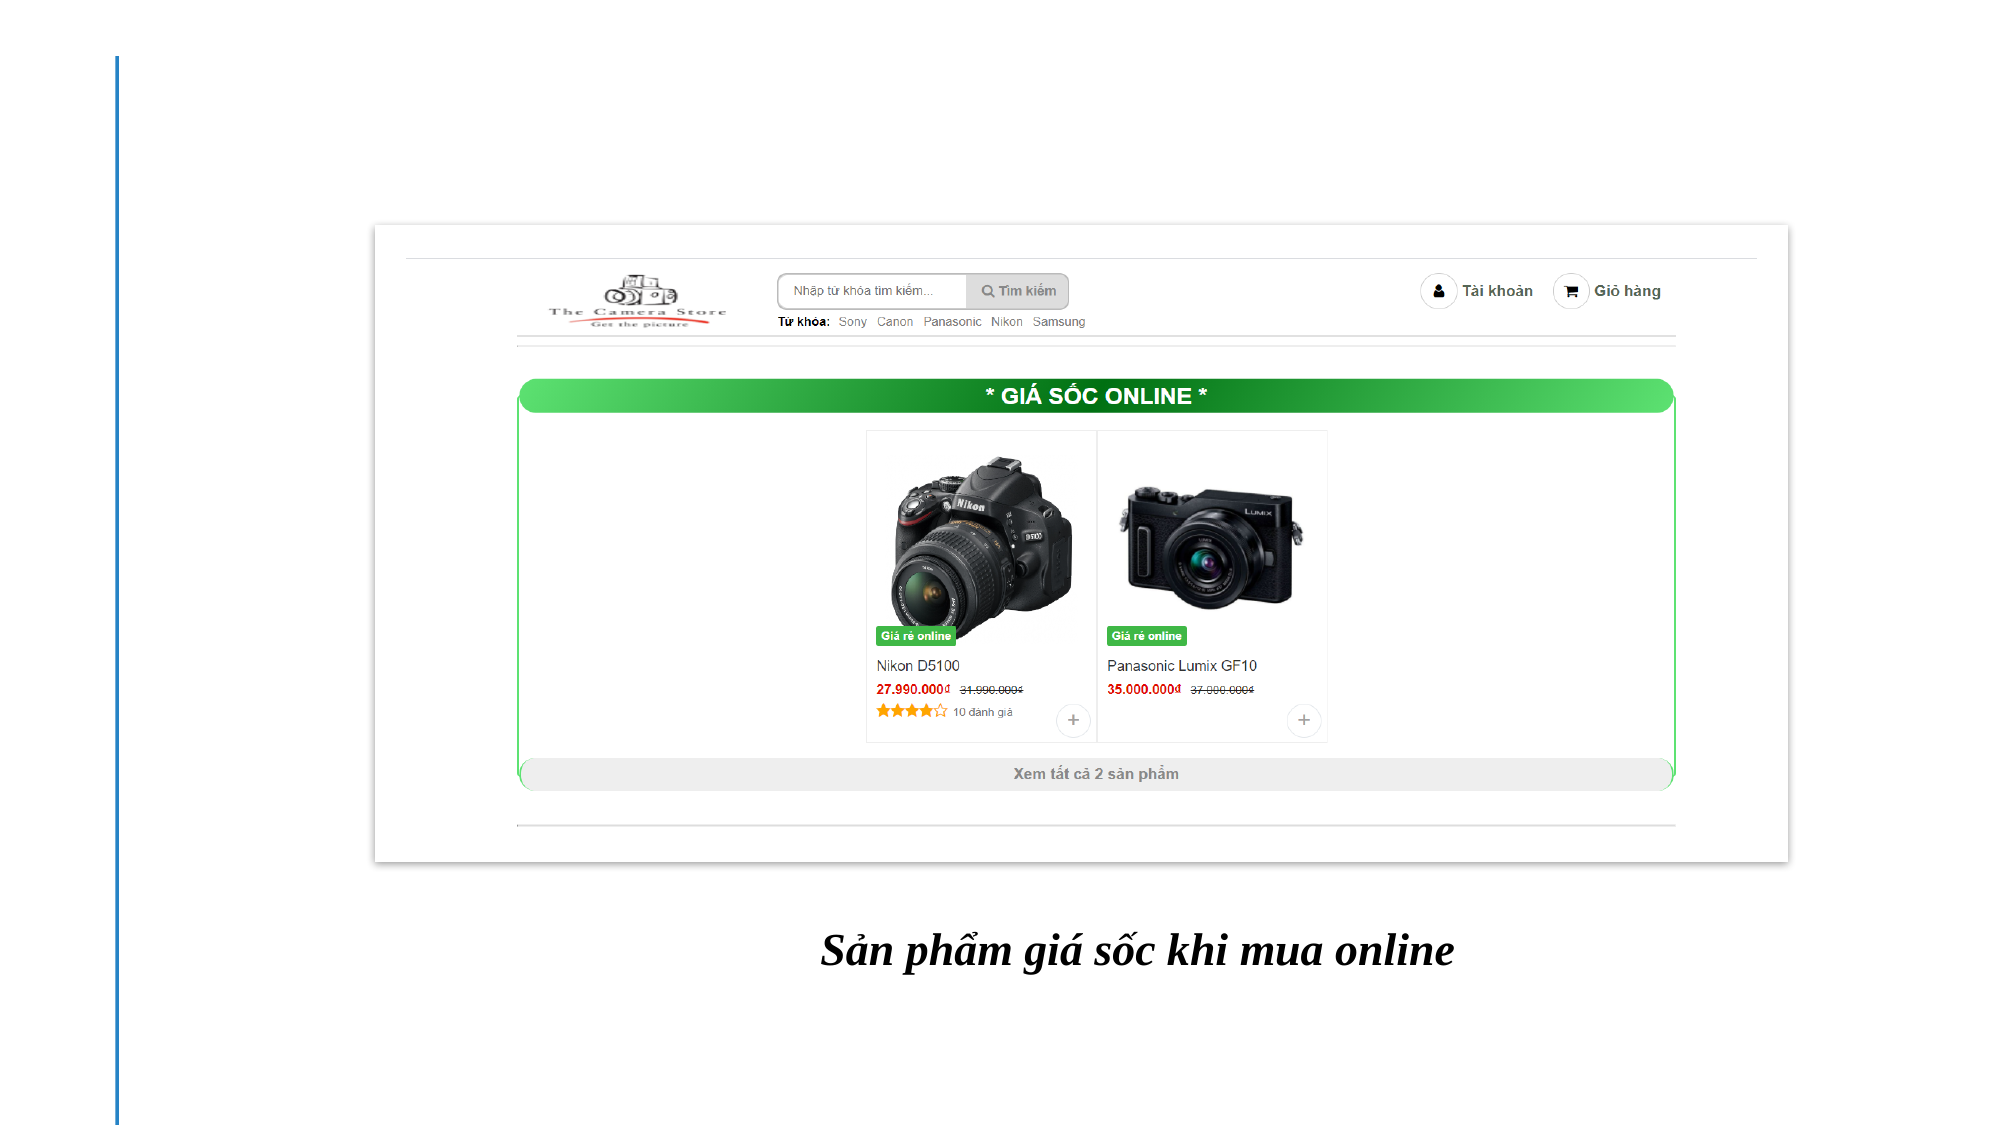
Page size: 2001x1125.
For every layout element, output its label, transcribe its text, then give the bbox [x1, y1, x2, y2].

picture [405, 256, 1757, 831]
text_box Sản phẩm giá sốc khi mua online [581, 895, 1582, 982]
